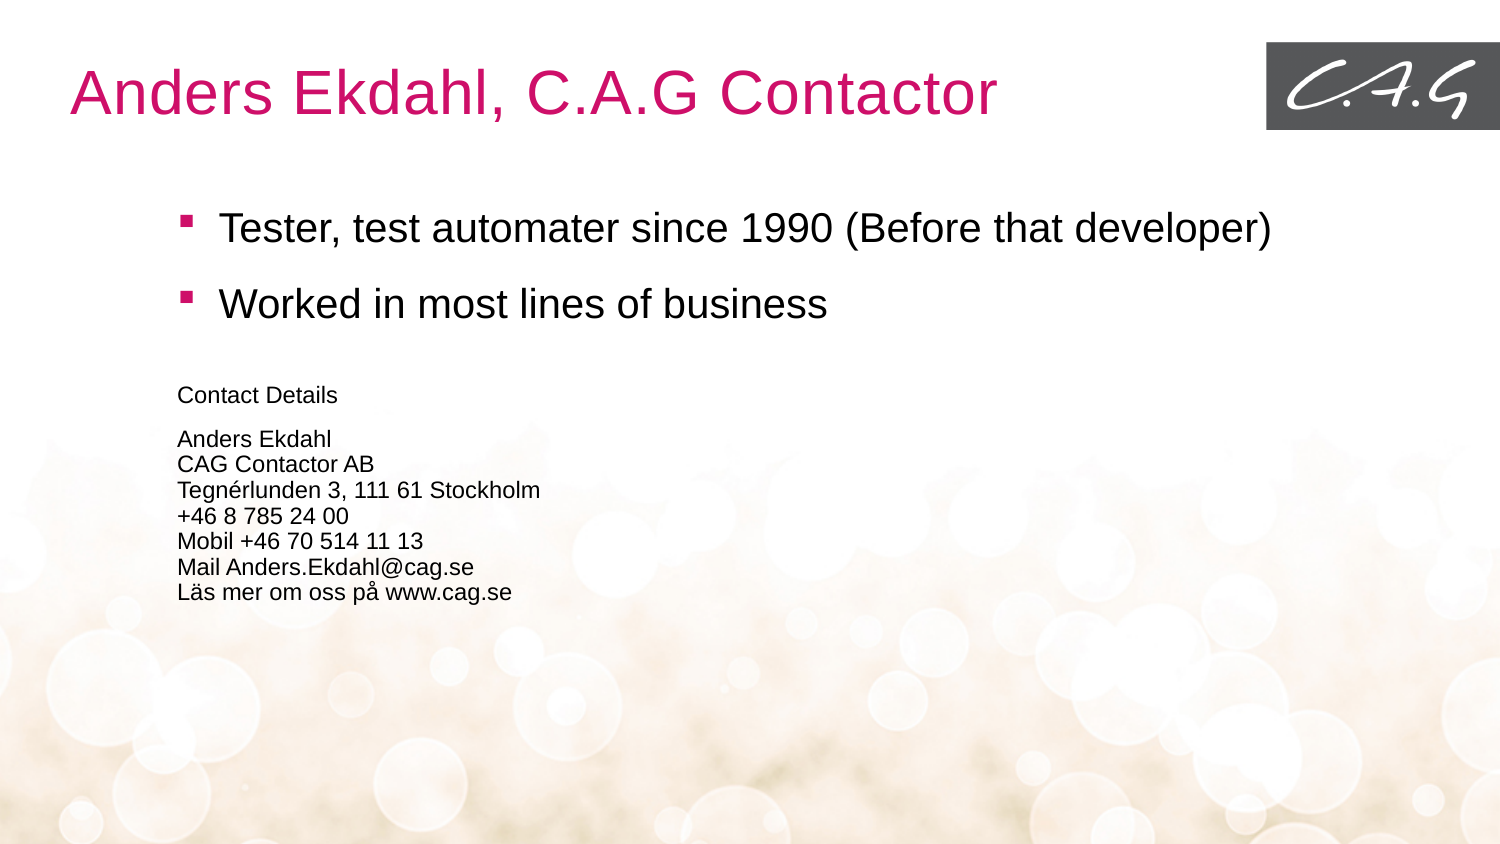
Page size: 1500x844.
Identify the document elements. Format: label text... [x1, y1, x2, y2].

title Anders Ekdahl, C.A.G Contactor [59, 61, 1247, 149]
list Tester, test automater since 1990 (Before that developer) Worked in most lines of business [177, 206, 1297, 348]
picture [0, 2, 1500, 844]
text_box Contact Details Anders Ekdahl CAG Contactor AB Tegnérlunden 3, 111 61 Stockholm +46 8 785 24 00 Mobil +46 70 514 11 13 Mail Anders.Ekdahl@cag.se Läs mer om oss på www.cag.se [177, 383, 1297, 608]
